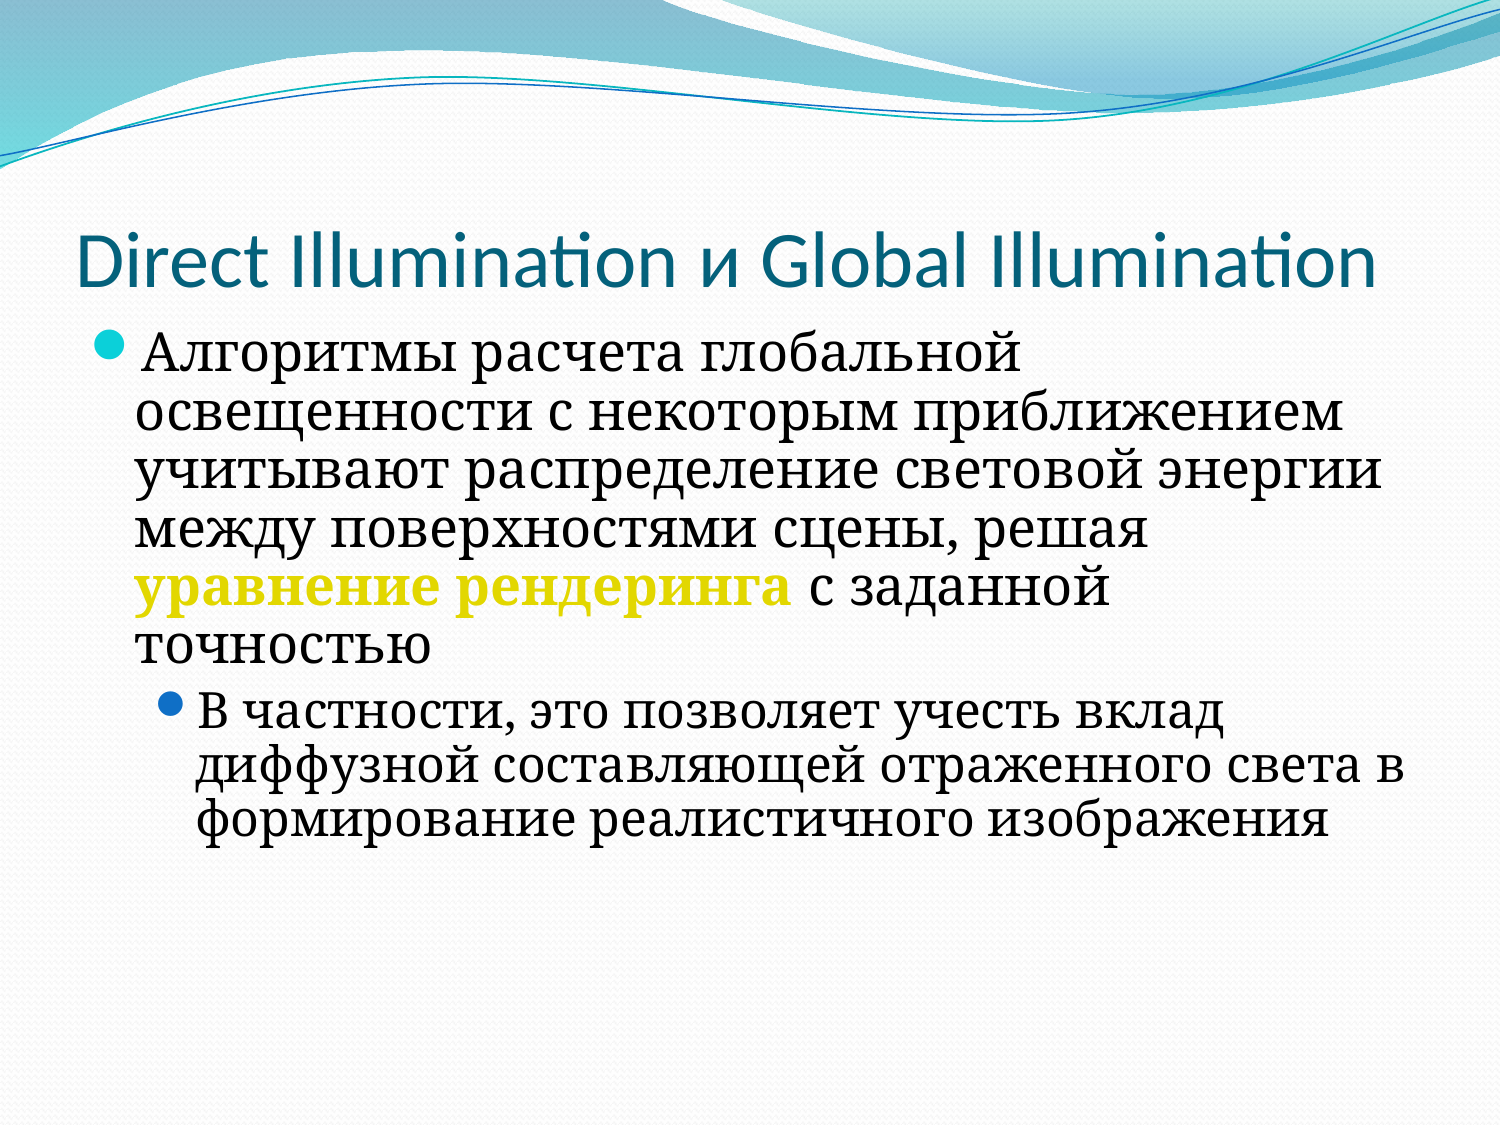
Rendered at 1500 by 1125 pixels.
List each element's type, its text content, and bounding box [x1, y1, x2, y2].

list Алгоритмы расчета глобальной освещенности с некоторым приближением учитывают распределение световой энергии между поверхностями сцены, решая уравнение рендеринга с заданной точностью В частности, это позволяет учесть вклад диффузной составляющей отраженного света в формирование реалистичного изображения [74, 317, 1426, 1038]
title Direct Illumination и Global Illumination [74, 115, 1426, 304]
